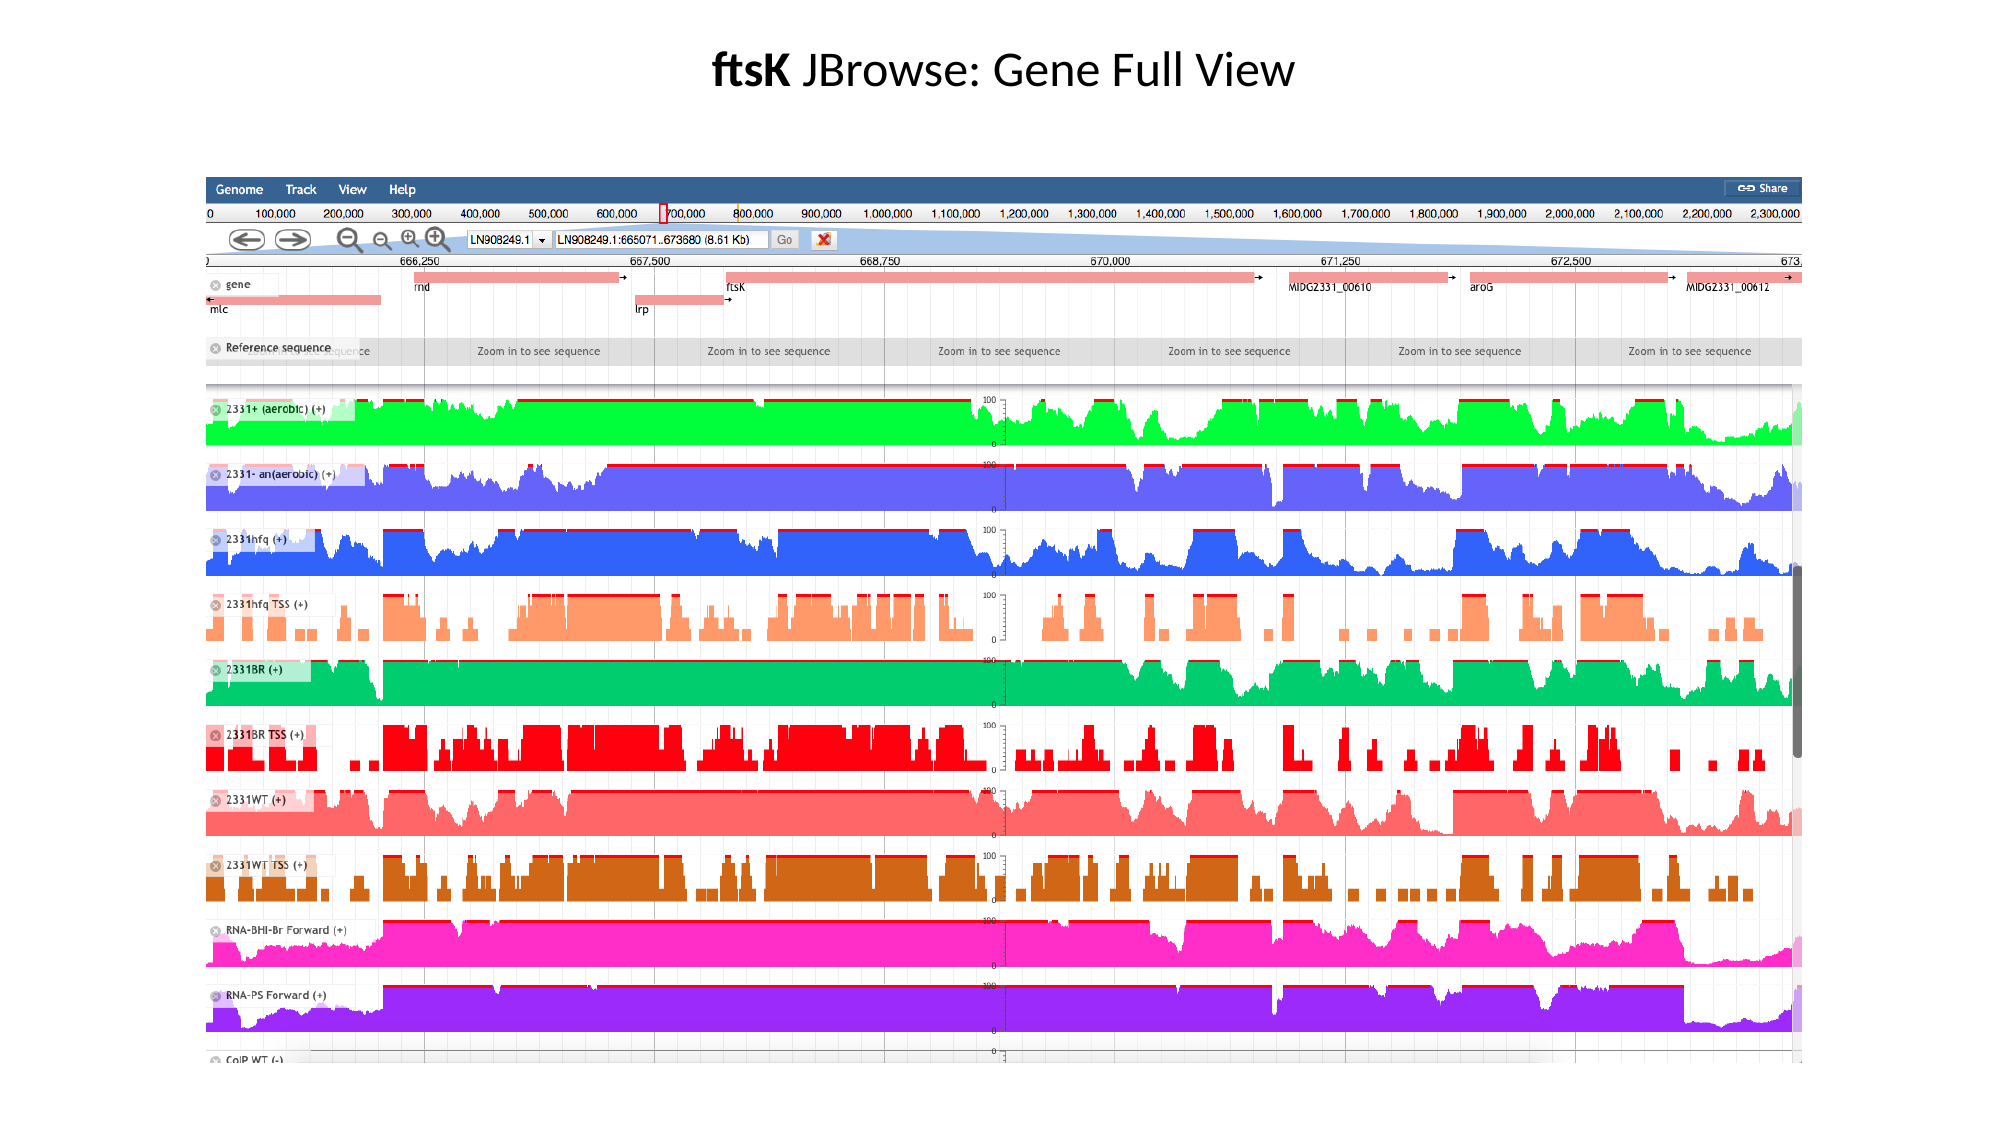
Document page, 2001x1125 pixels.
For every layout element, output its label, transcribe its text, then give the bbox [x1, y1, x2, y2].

picture [206, 177, 1802, 1063]
text_box ftsK JBrowse: Gene Full View [88, 29, 1920, 105]
